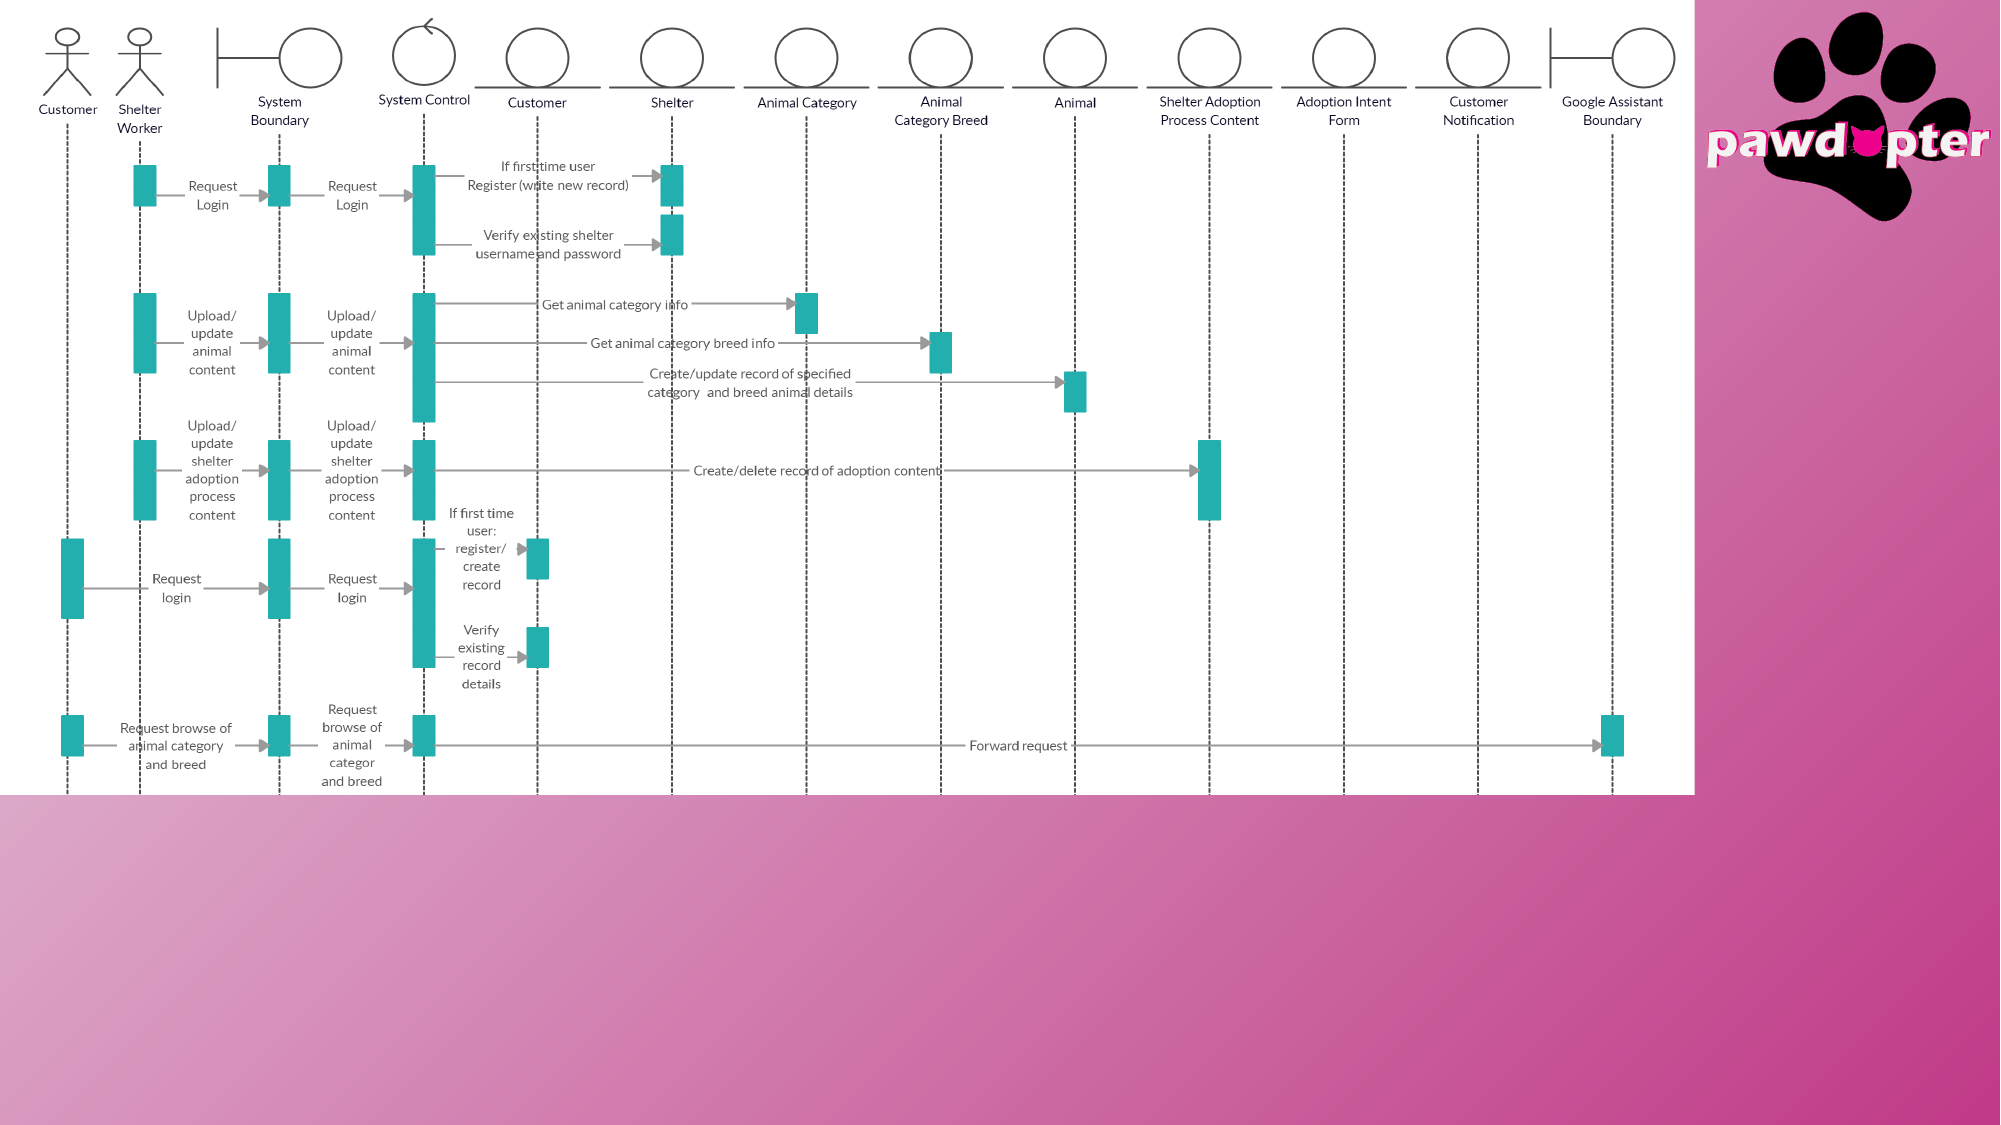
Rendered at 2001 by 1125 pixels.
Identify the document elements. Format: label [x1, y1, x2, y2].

picture [0, 0, 1695, 795]
picture [1705, 11, 1992, 222]
